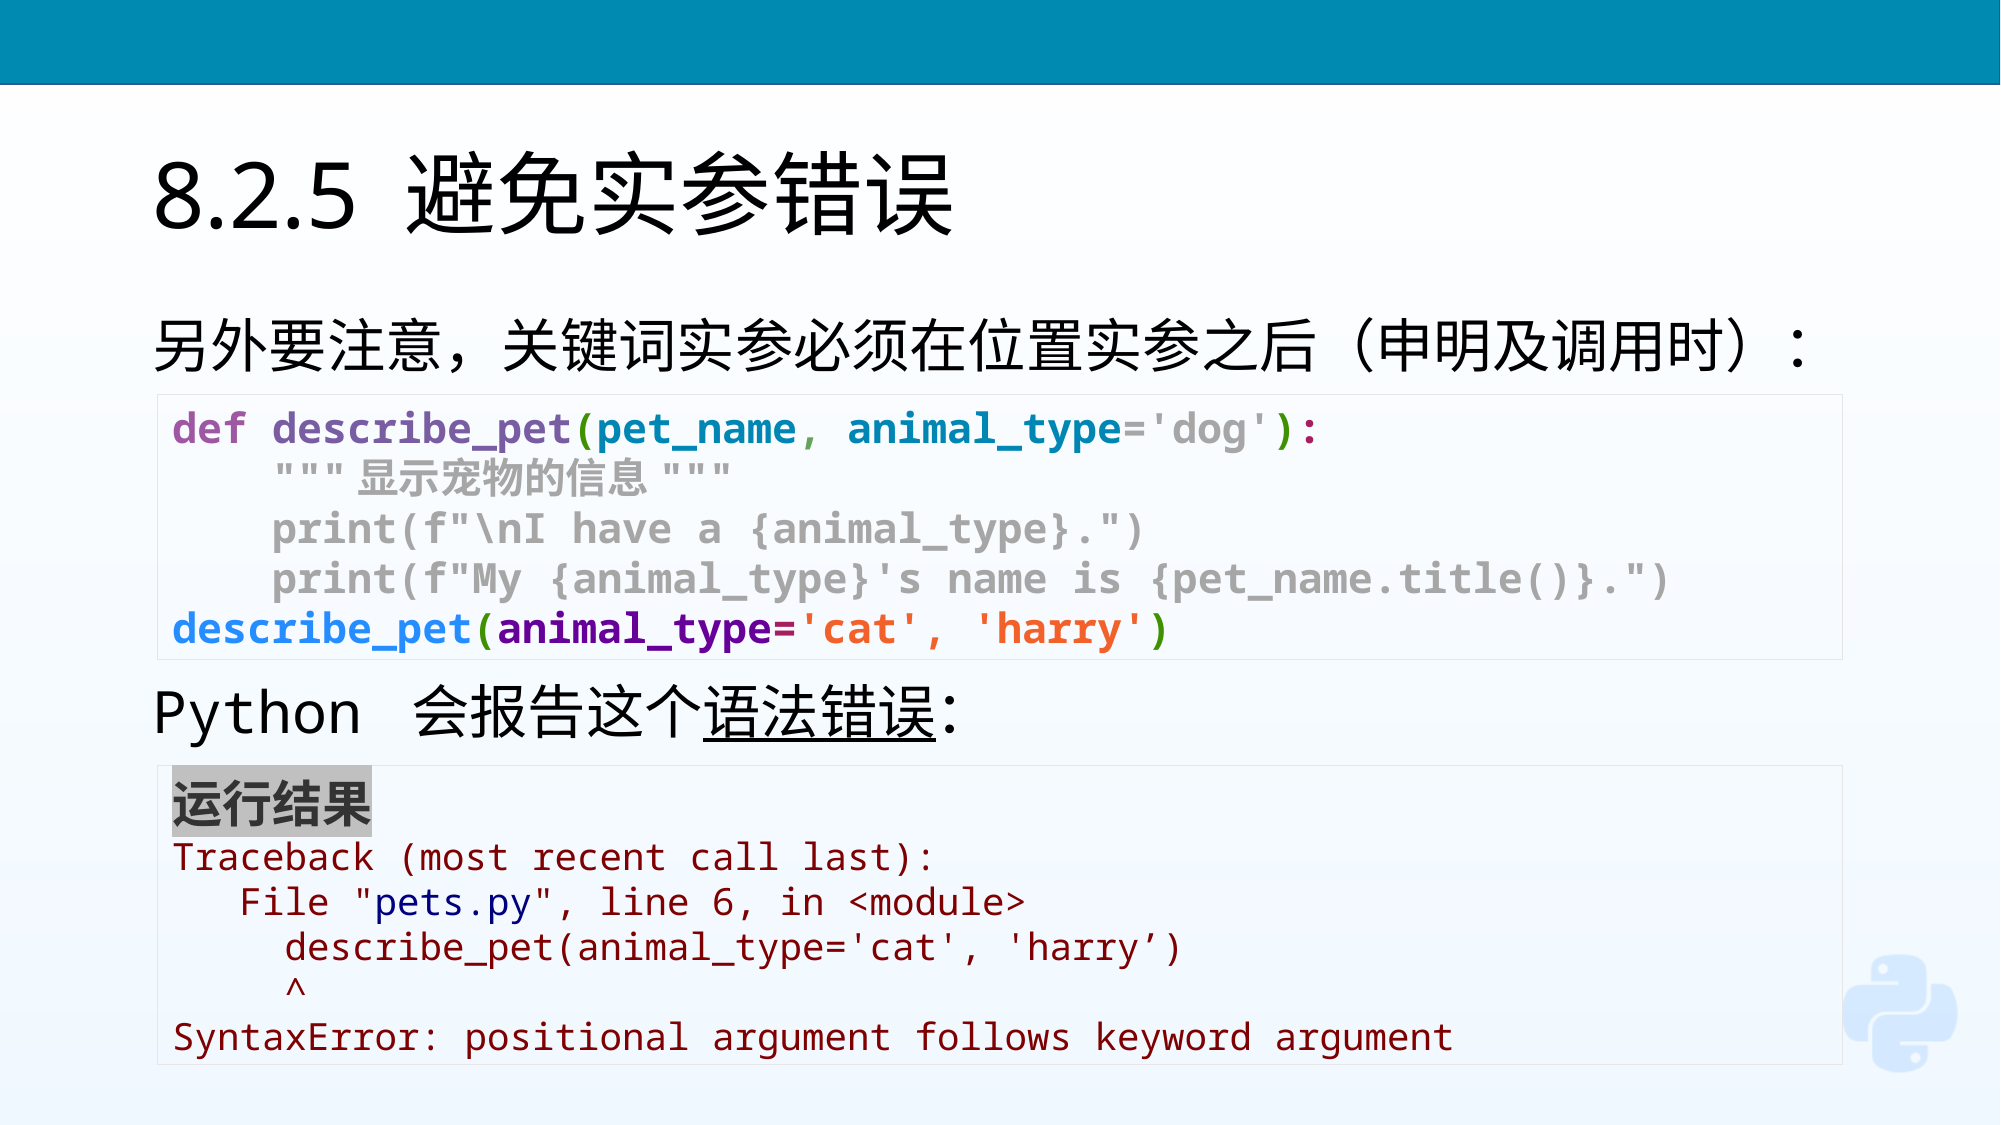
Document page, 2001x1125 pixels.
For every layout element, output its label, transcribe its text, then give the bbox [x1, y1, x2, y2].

text_box def describe_pet(pet_name, animal_type='dog'): """显示宠物的信息""" print(f"\nI have a {animal_type}.") print(f"My {animal_type}'s name is {pet_name.title()}.") describe_pet(animal_type='cat', 'harry') [157, 394, 1843, 660]
list 另外要注意，关键词实参必须在位置实参之后（申明及调用时）： Python 会报告这个语法错误： [137, 310, 1863, 1024]
title 8.2.5 避免实参错误 [137, 115, 1863, 282]
text_box 运行结果 Traceback (most recent call last): File "pets.py", line 6, in <module> describe_pet(animal_type='cat', 'harry’) ^ SyntaxError: positional argument follows keyword argument [157, 765, 1843, 1065]
picture [1842, 946, 1958, 1081]
